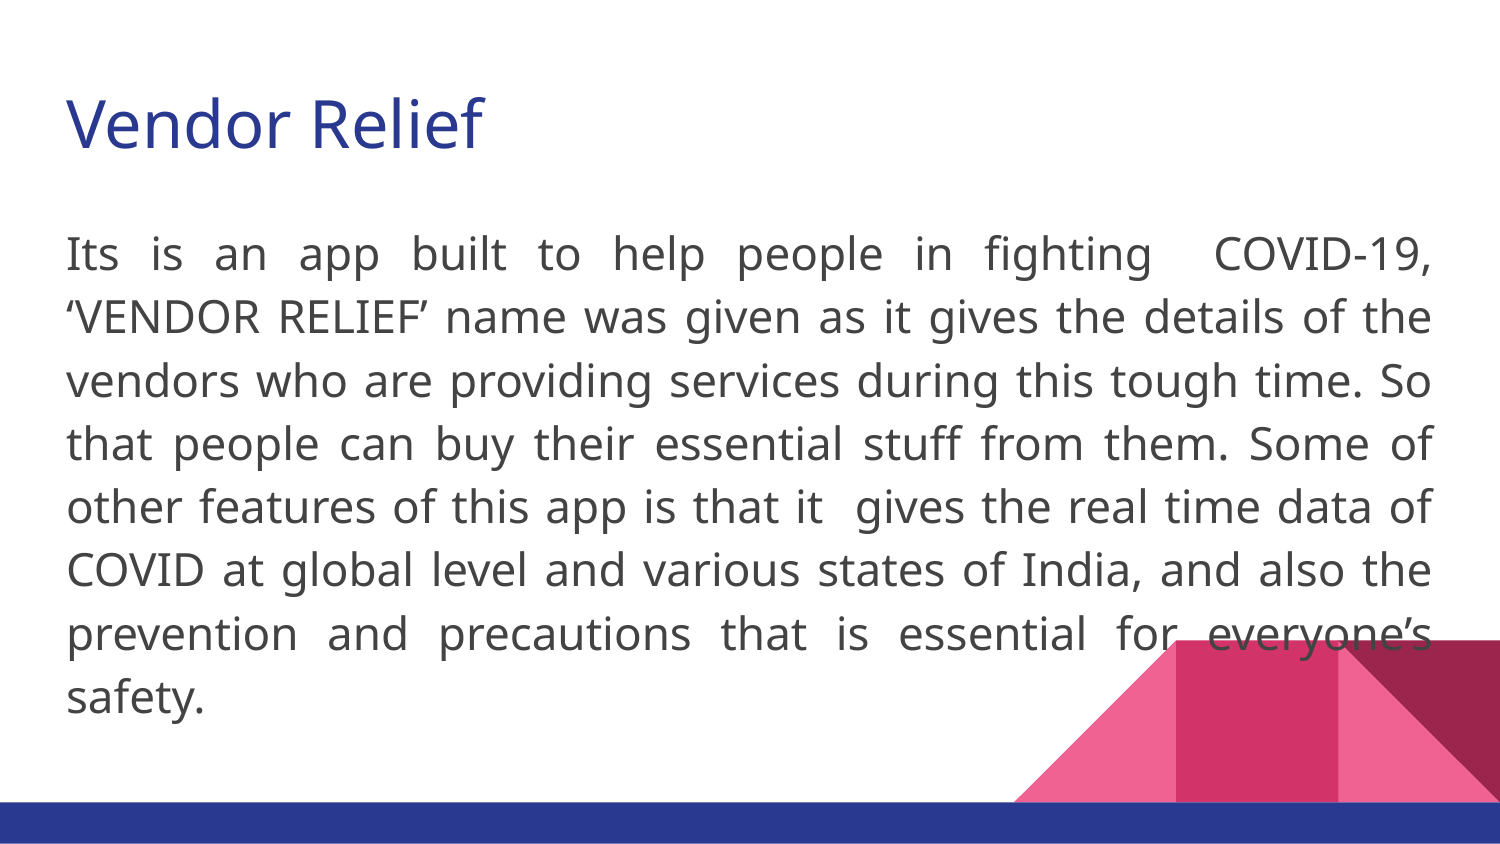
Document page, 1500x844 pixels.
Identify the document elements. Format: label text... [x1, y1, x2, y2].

title Vendor Relief [51, 67, 1449, 167]
list Its is an app built to help people in fighting COVID-19, ‘VENDOR RELIEF’ name was given as it gives the details of the vendors who are providing services during this tough time. So that people can buy their essential stuff from them. Some of other features of this app is that it gives the real time data of COVID at global level and various states of India, and also the prevention and precautions that is essential for everyone’s safety. [51, 201, 1449, 750]
